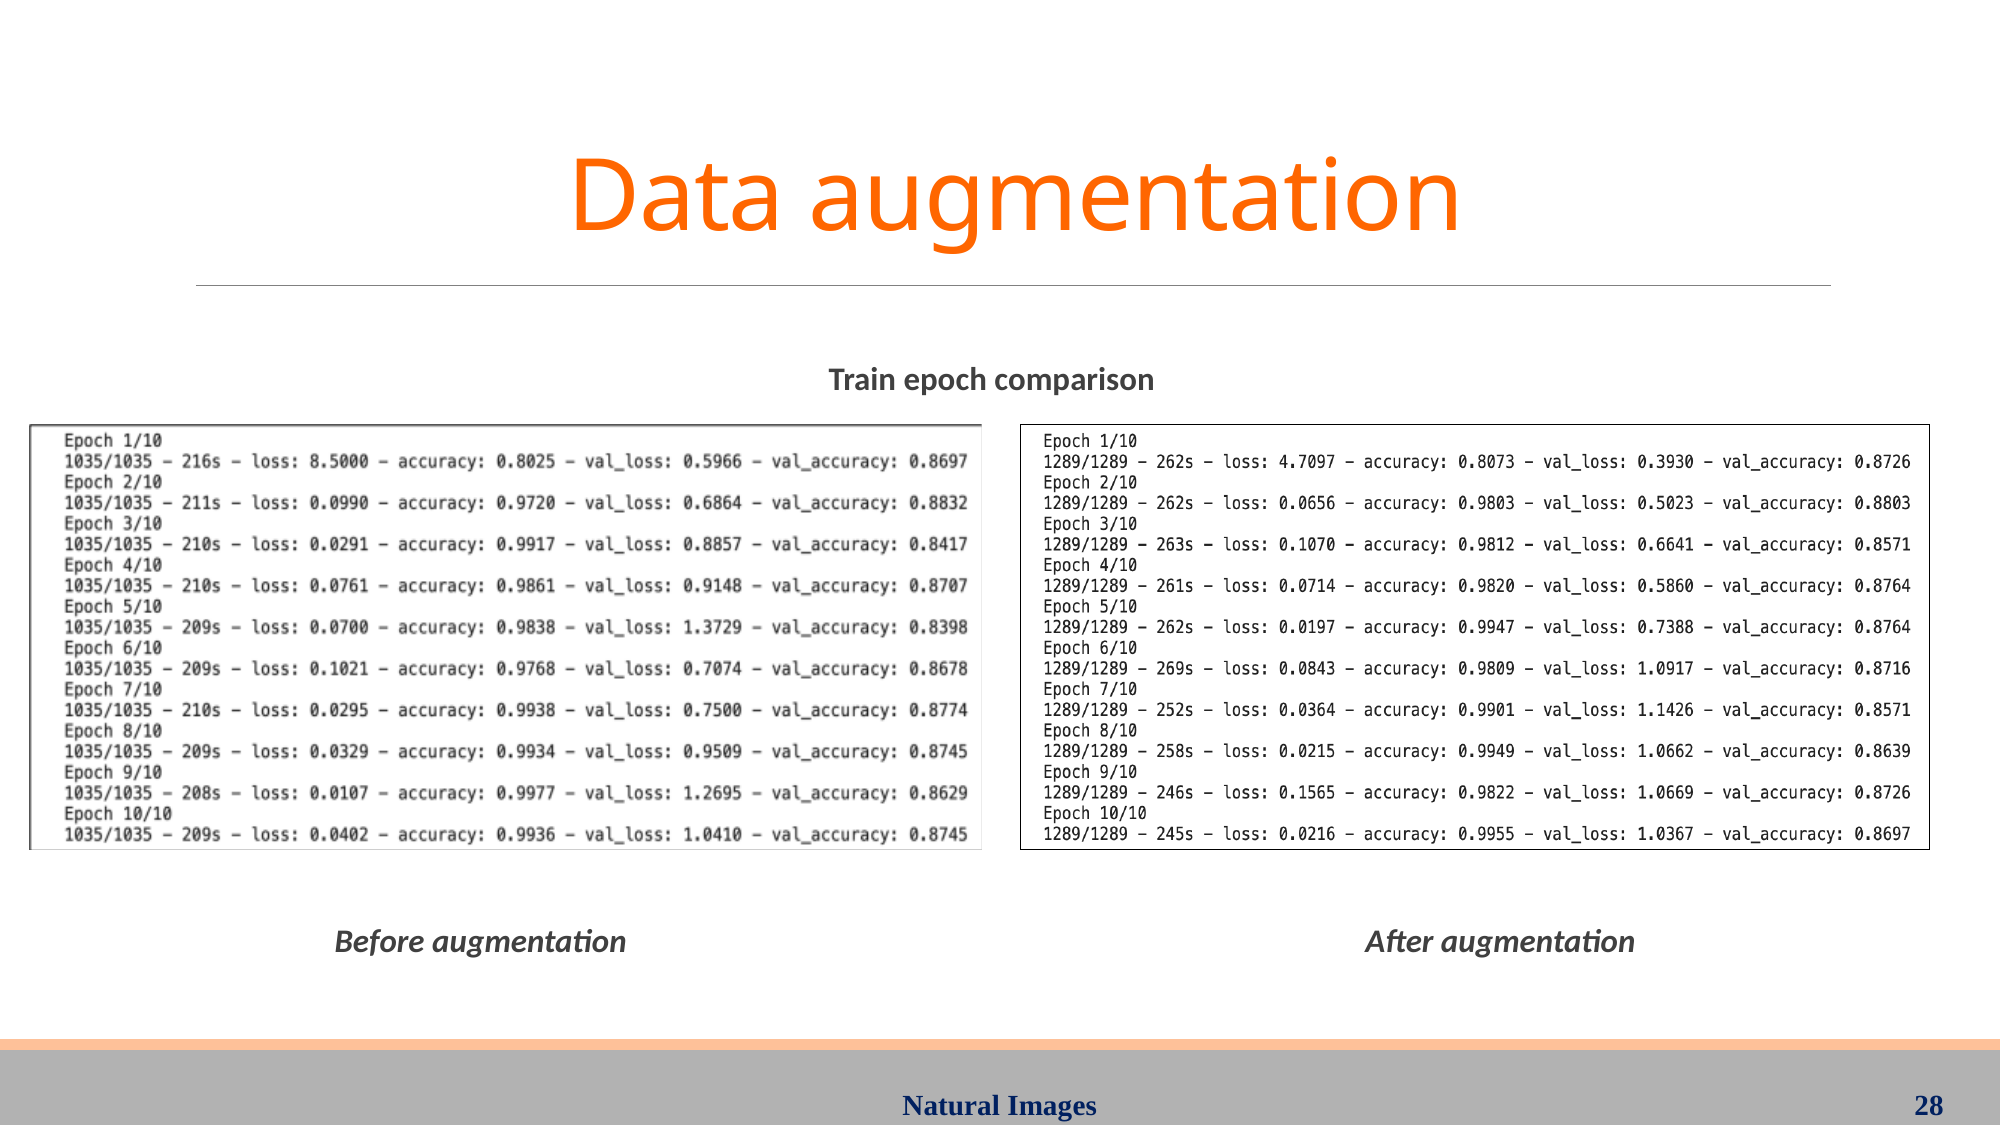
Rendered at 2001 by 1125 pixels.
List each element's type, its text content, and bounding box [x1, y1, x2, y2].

text_box Train epoch comparison [640, 379, 1330, 406]
text_box Natural Images [774, 1079, 1225, 1125]
picture [28, 424, 983, 850]
text_box Before augmentation [129, 916, 819, 967]
text_box After augmentation [1149, 916, 1839, 967]
picture [1019, 424, 1930, 850]
text_box Data augmentation [155, 140, 1877, 379]
text_box 28 [1857, 1079, 2000, 1125]
